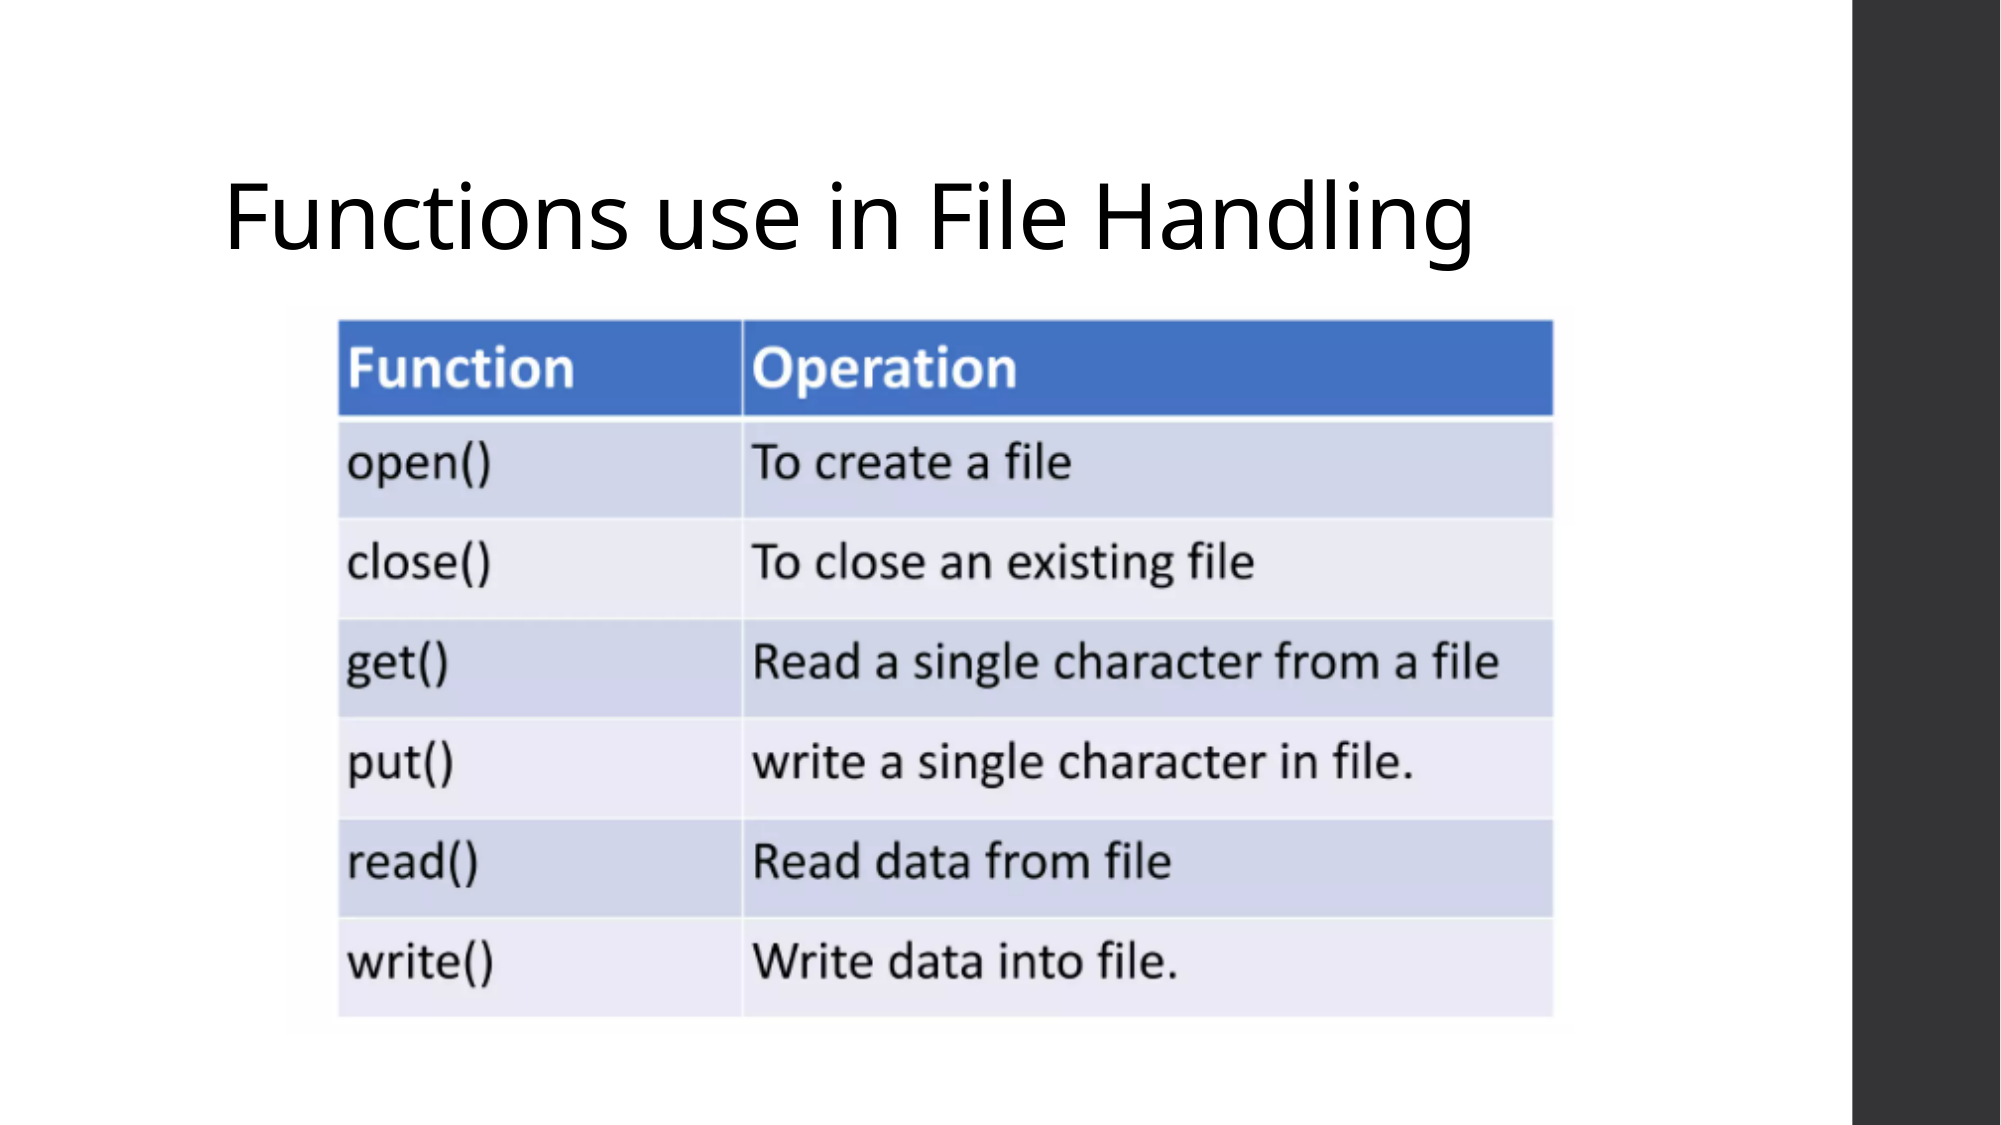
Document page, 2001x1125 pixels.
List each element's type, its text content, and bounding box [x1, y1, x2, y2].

title Functions use in File Handling [206, 60, 1797, 278]
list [286, 306, 1575, 1035]
